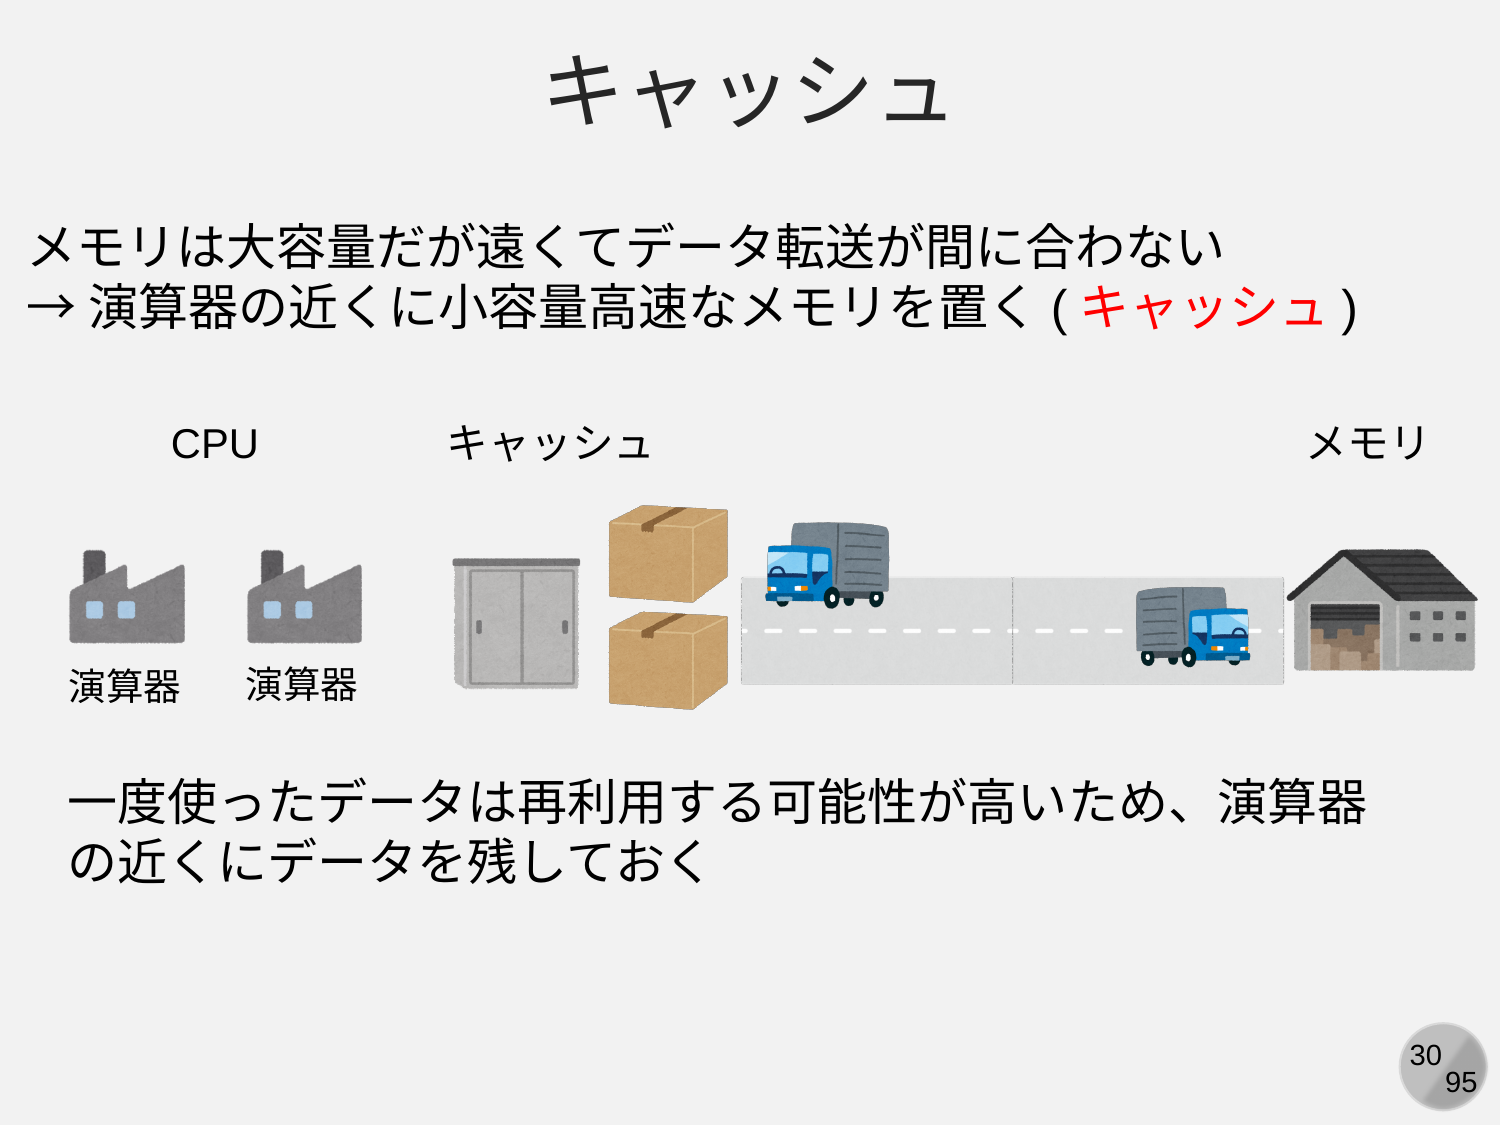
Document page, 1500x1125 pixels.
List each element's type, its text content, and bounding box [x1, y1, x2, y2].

picture [64, 538, 191, 656]
text_box メモリは大容量だが遠くてデータ転送が間に合わない →演算器の近くに小容量高速なメモリを置く(キャッシュ) [12, 208, 1374, 343]
text_box キャッシュ [432, 408, 671, 474]
text_box 演算器 [231, 654, 374, 714]
text_box 一度使ったデータは再利用する可能性が高いため、演算器の近くにデータを残しておく [53, 763, 1424, 898]
text_box メモリ [1291, 408, 1447, 474]
text_box CPU [156, 408, 274, 474]
picture [739, 492, 1483, 770]
text_box 演算器 [53, 655, 197, 716]
picture [442, 550, 590, 698]
picture [608, 491, 730, 720]
list キャッシュ [0, 31, 1500, 155]
picture [241, 538, 368, 656]
